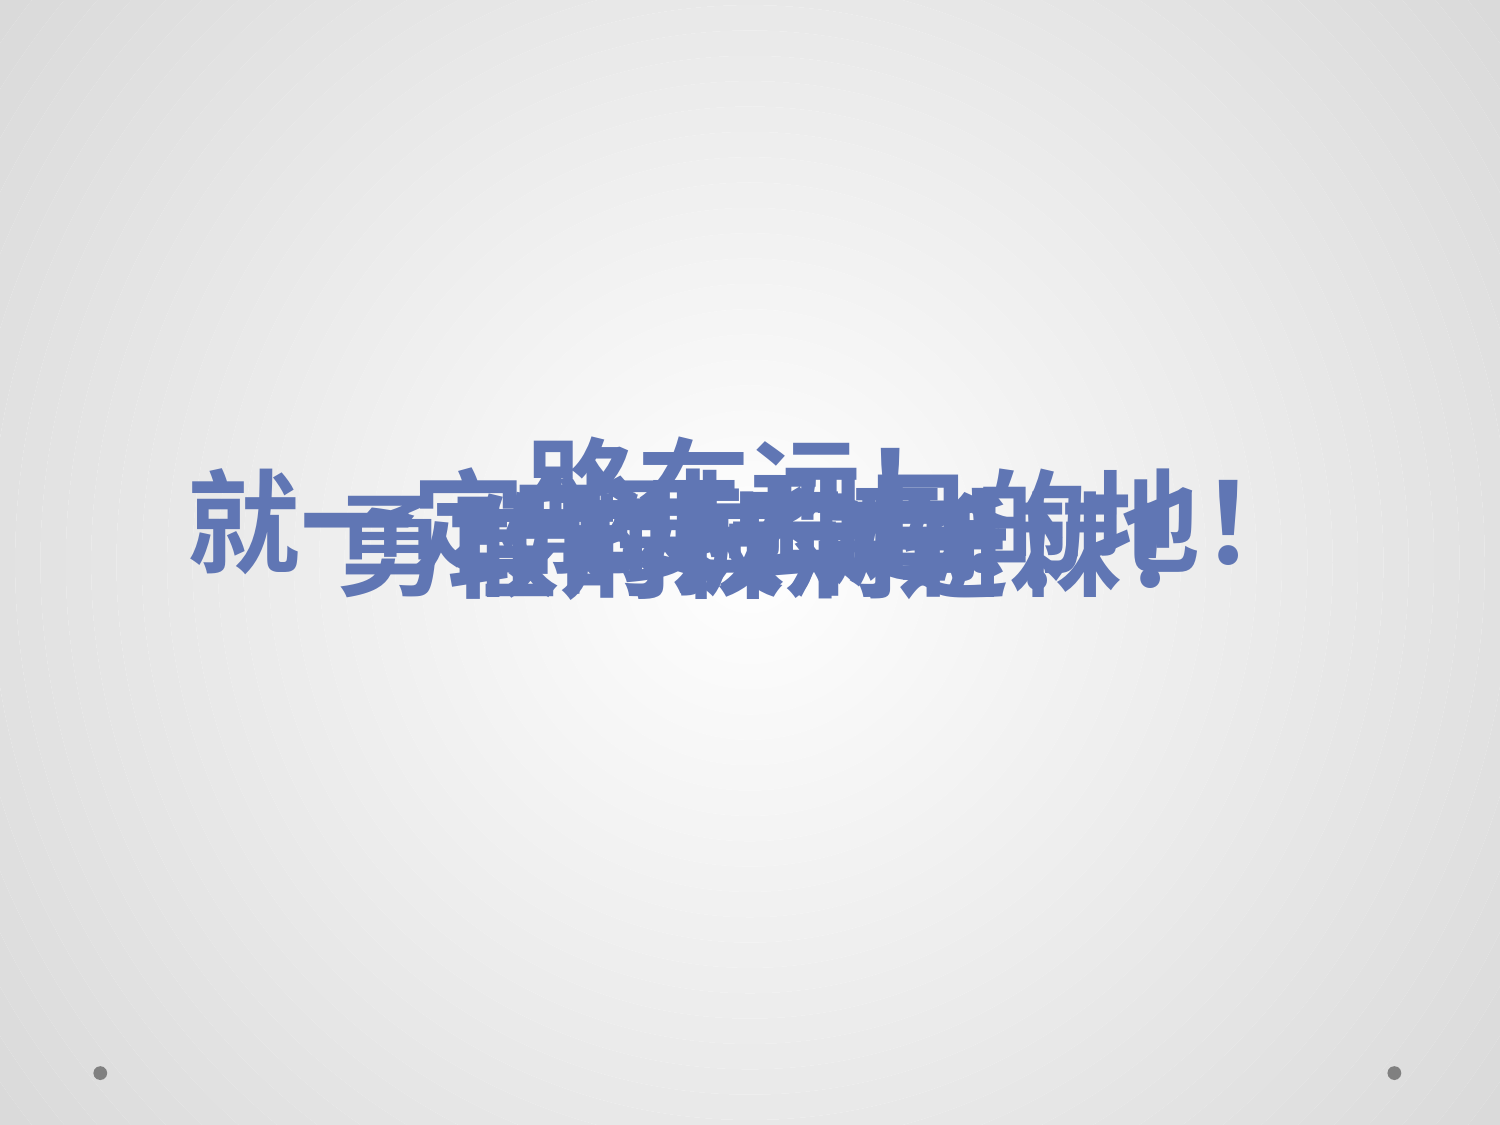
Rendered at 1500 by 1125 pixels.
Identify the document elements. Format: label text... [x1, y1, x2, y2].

text_box 就一定能走到目的地！ [172, 444, 1328, 595]
text_box 路在远！ [509, 412, 991, 444]
text_box 勇敢的披荆斩棘！ [319, 595, 1250, 618]
